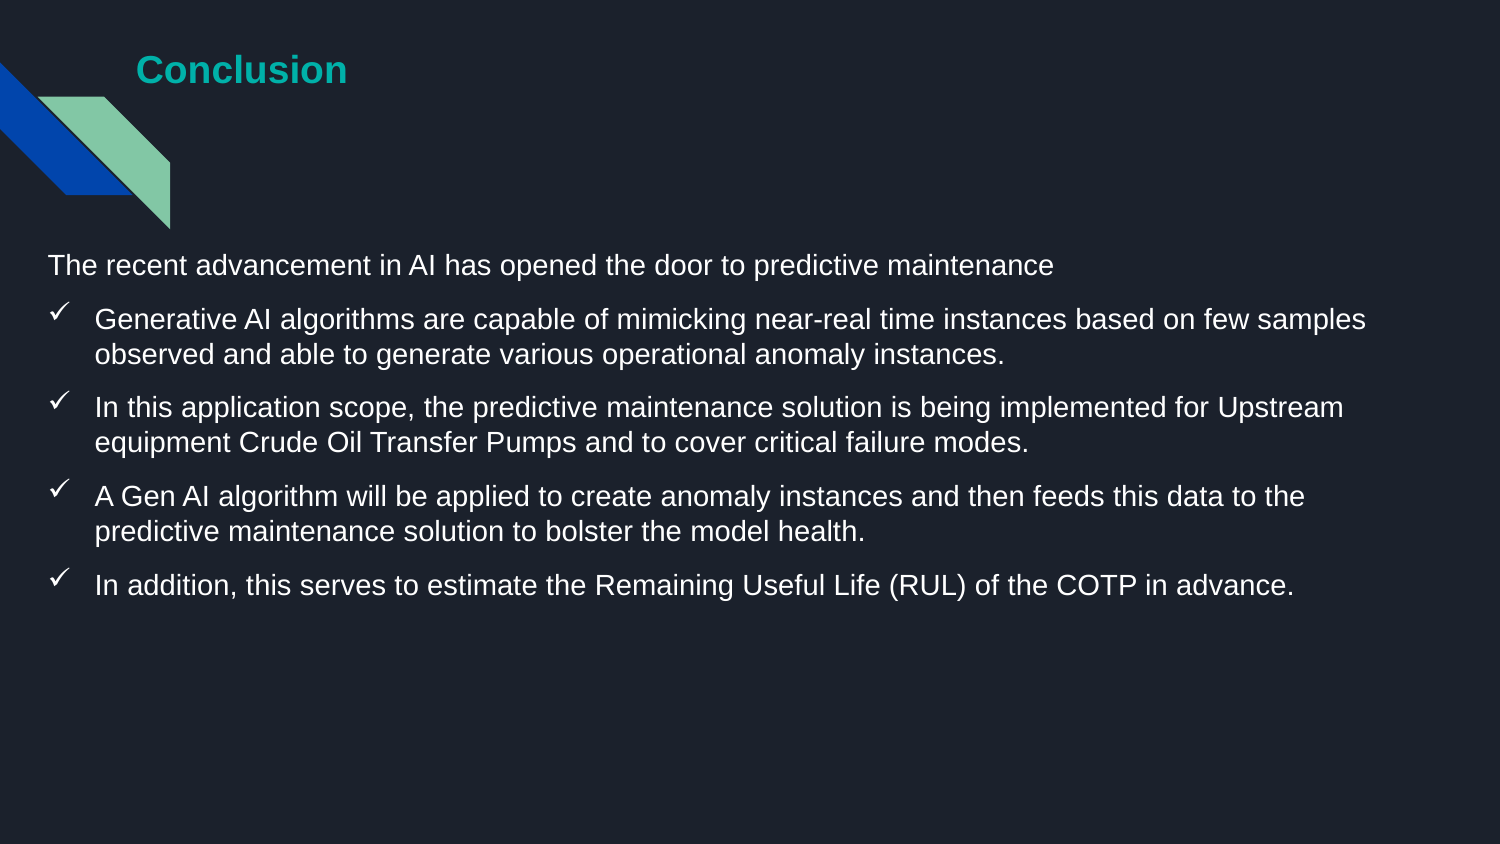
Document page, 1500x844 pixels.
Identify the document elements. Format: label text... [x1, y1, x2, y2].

text_box The recent advancement in AI has opened the door to predictive maintenance Generative AI algorithms are capable of mimicking near-real time instances based on few samples observed and able to generate various operational anomaly instances. In this application scope, the predictive maintenance solution is being implemented for Upstream equipment Crude Oil Transfer Pumps and to cover critical failure modes. A Gen AI algorithm will be applied to create anomaly instances and then feeds this data to the predictive maintenance solution to bolster the model health. In addition, this serves to estimate the Remaining Useful Life (RUL) of the COTP in advance. [33, 238, 1429, 609]
title Conclusion [120, 28, 1415, 115]
